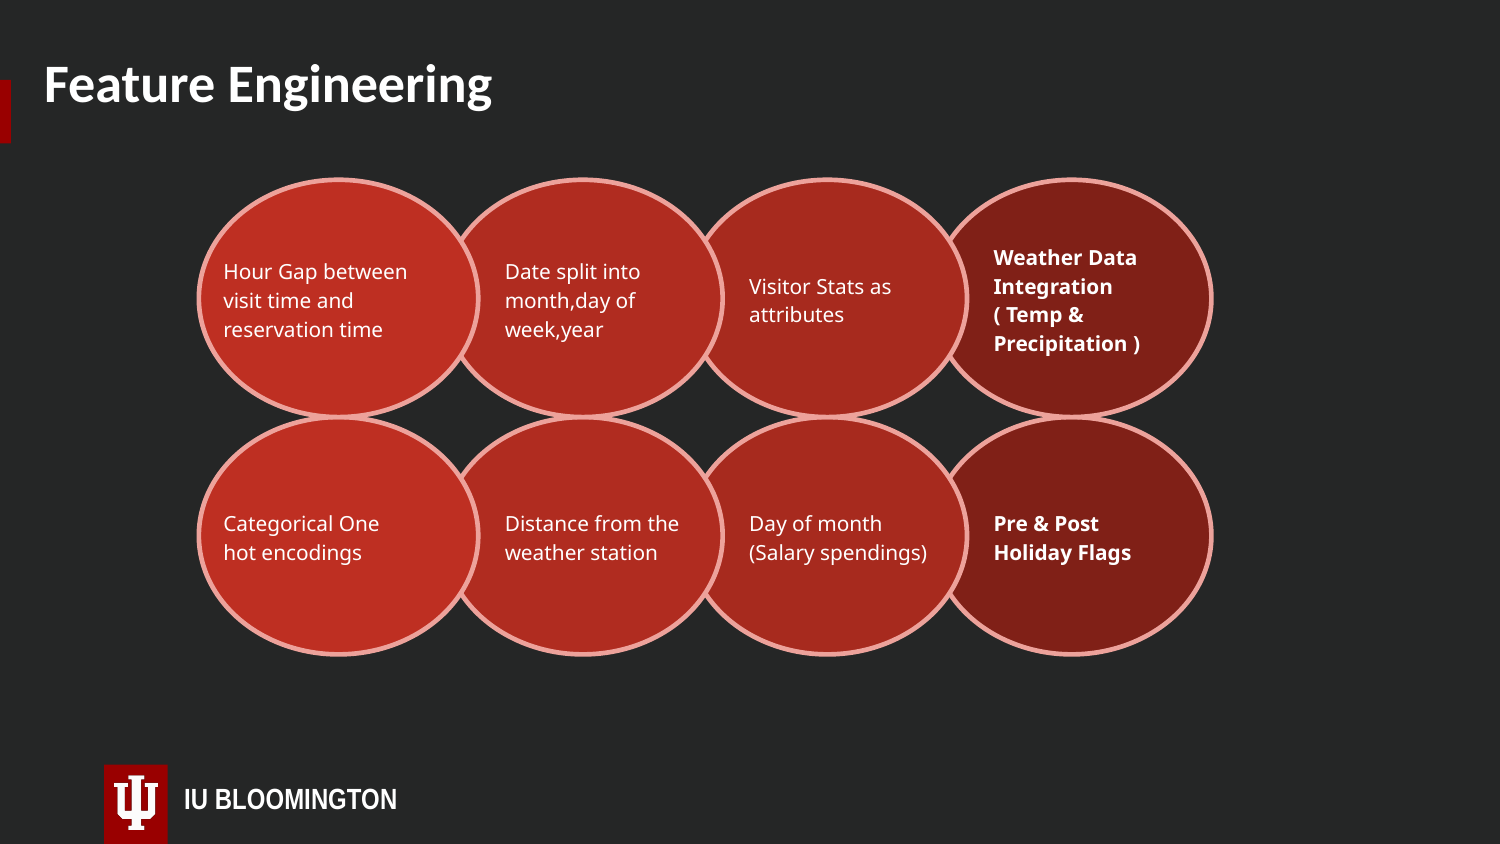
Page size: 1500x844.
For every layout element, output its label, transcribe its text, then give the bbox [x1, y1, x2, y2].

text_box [198, 425, 479, 655]
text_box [971, 425, 1212, 655]
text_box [198, 179, 479, 418]
title Feature Engineering [29, 31, 778, 130]
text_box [727, 426, 968, 655]
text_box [483, 426, 723, 655]
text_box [968, 179, 1212, 418]
picture [114, 775, 158, 830]
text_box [479, 179, 723, 418]
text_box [723, 179, 968, 418]
